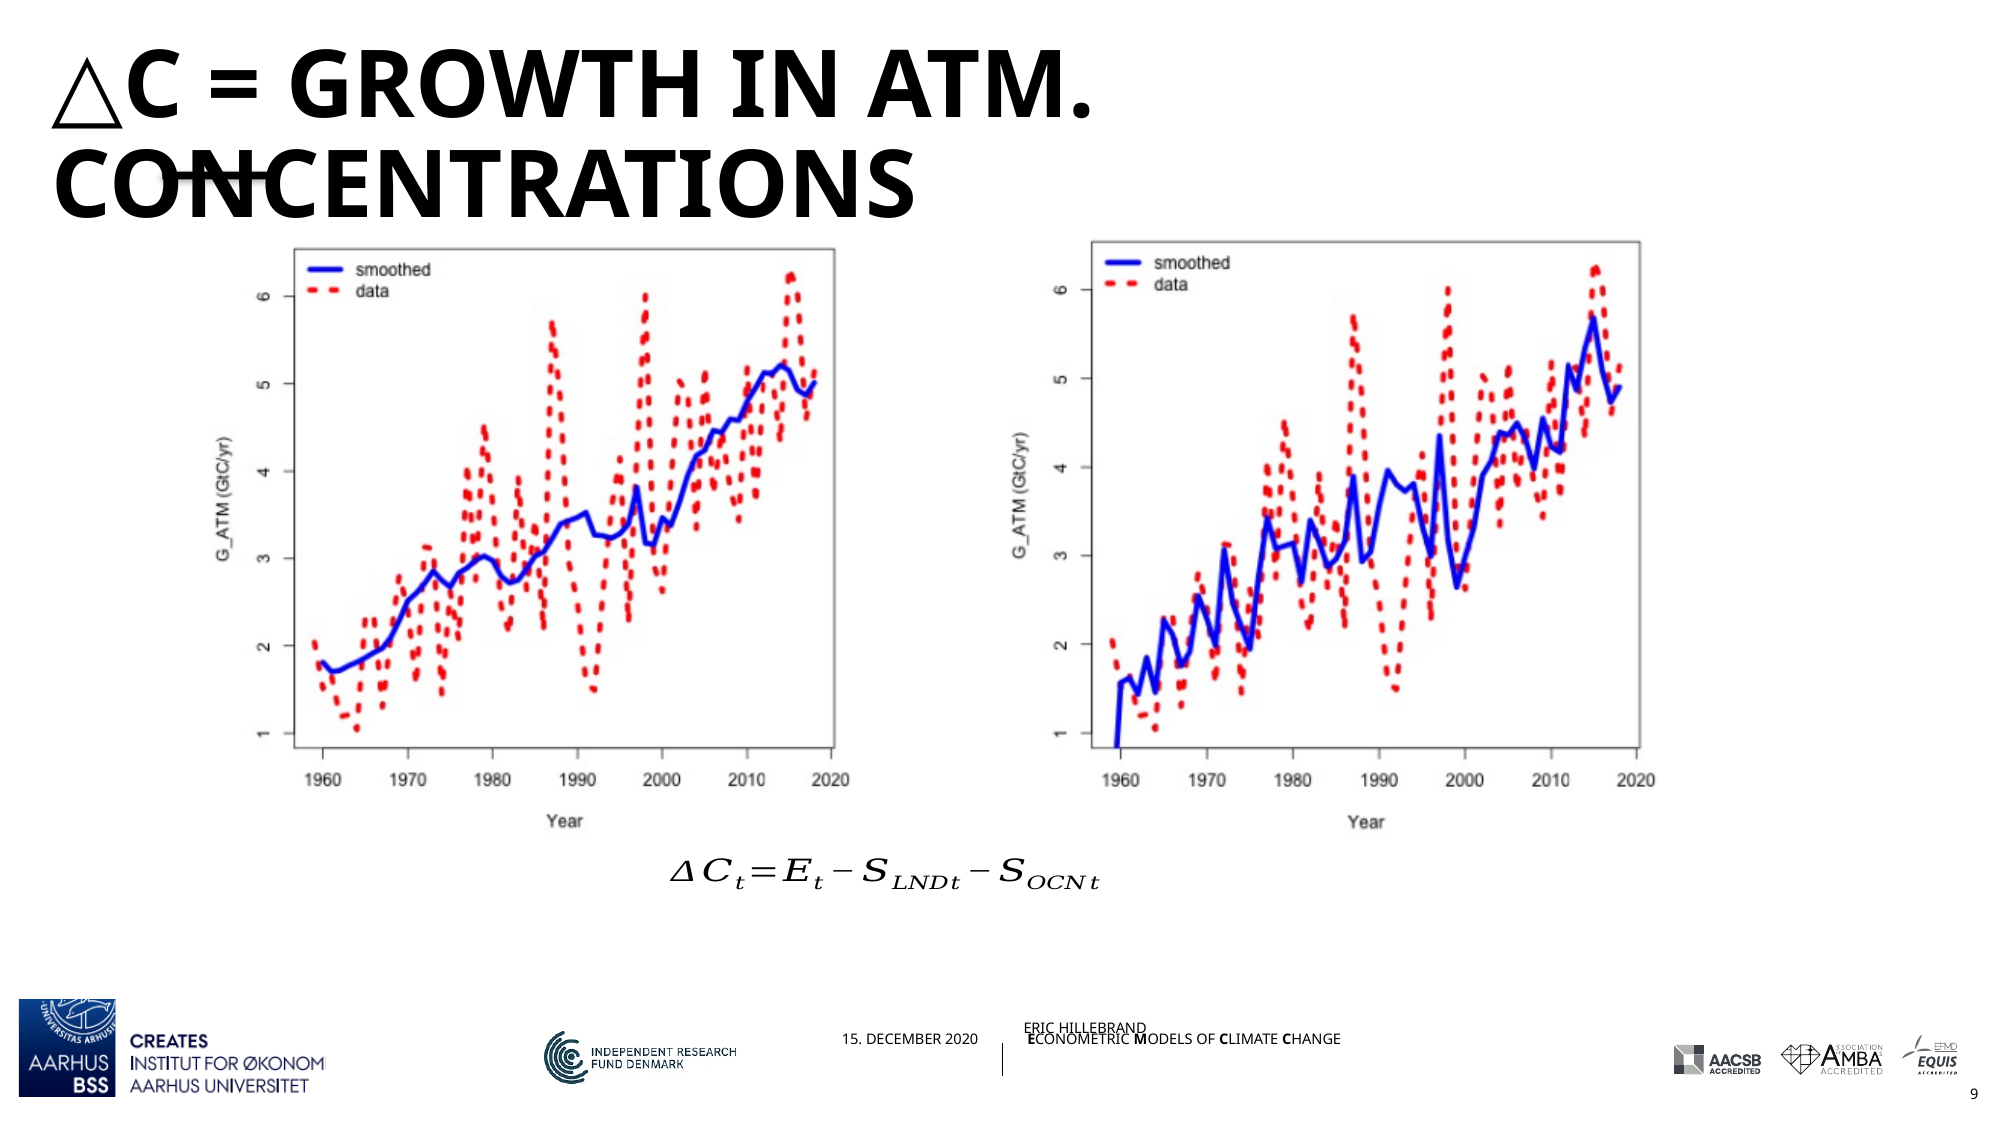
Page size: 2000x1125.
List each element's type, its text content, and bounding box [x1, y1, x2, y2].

picture [208, 231, 870, 840]
title △C = growth in atm. concentrations [51, 37, 1948, 162]
slide_number 8 [1936, 1079, 1979, 1102]
picture [994, 222, 1676, 852]
picture [544, 1031, 747, 1088]
